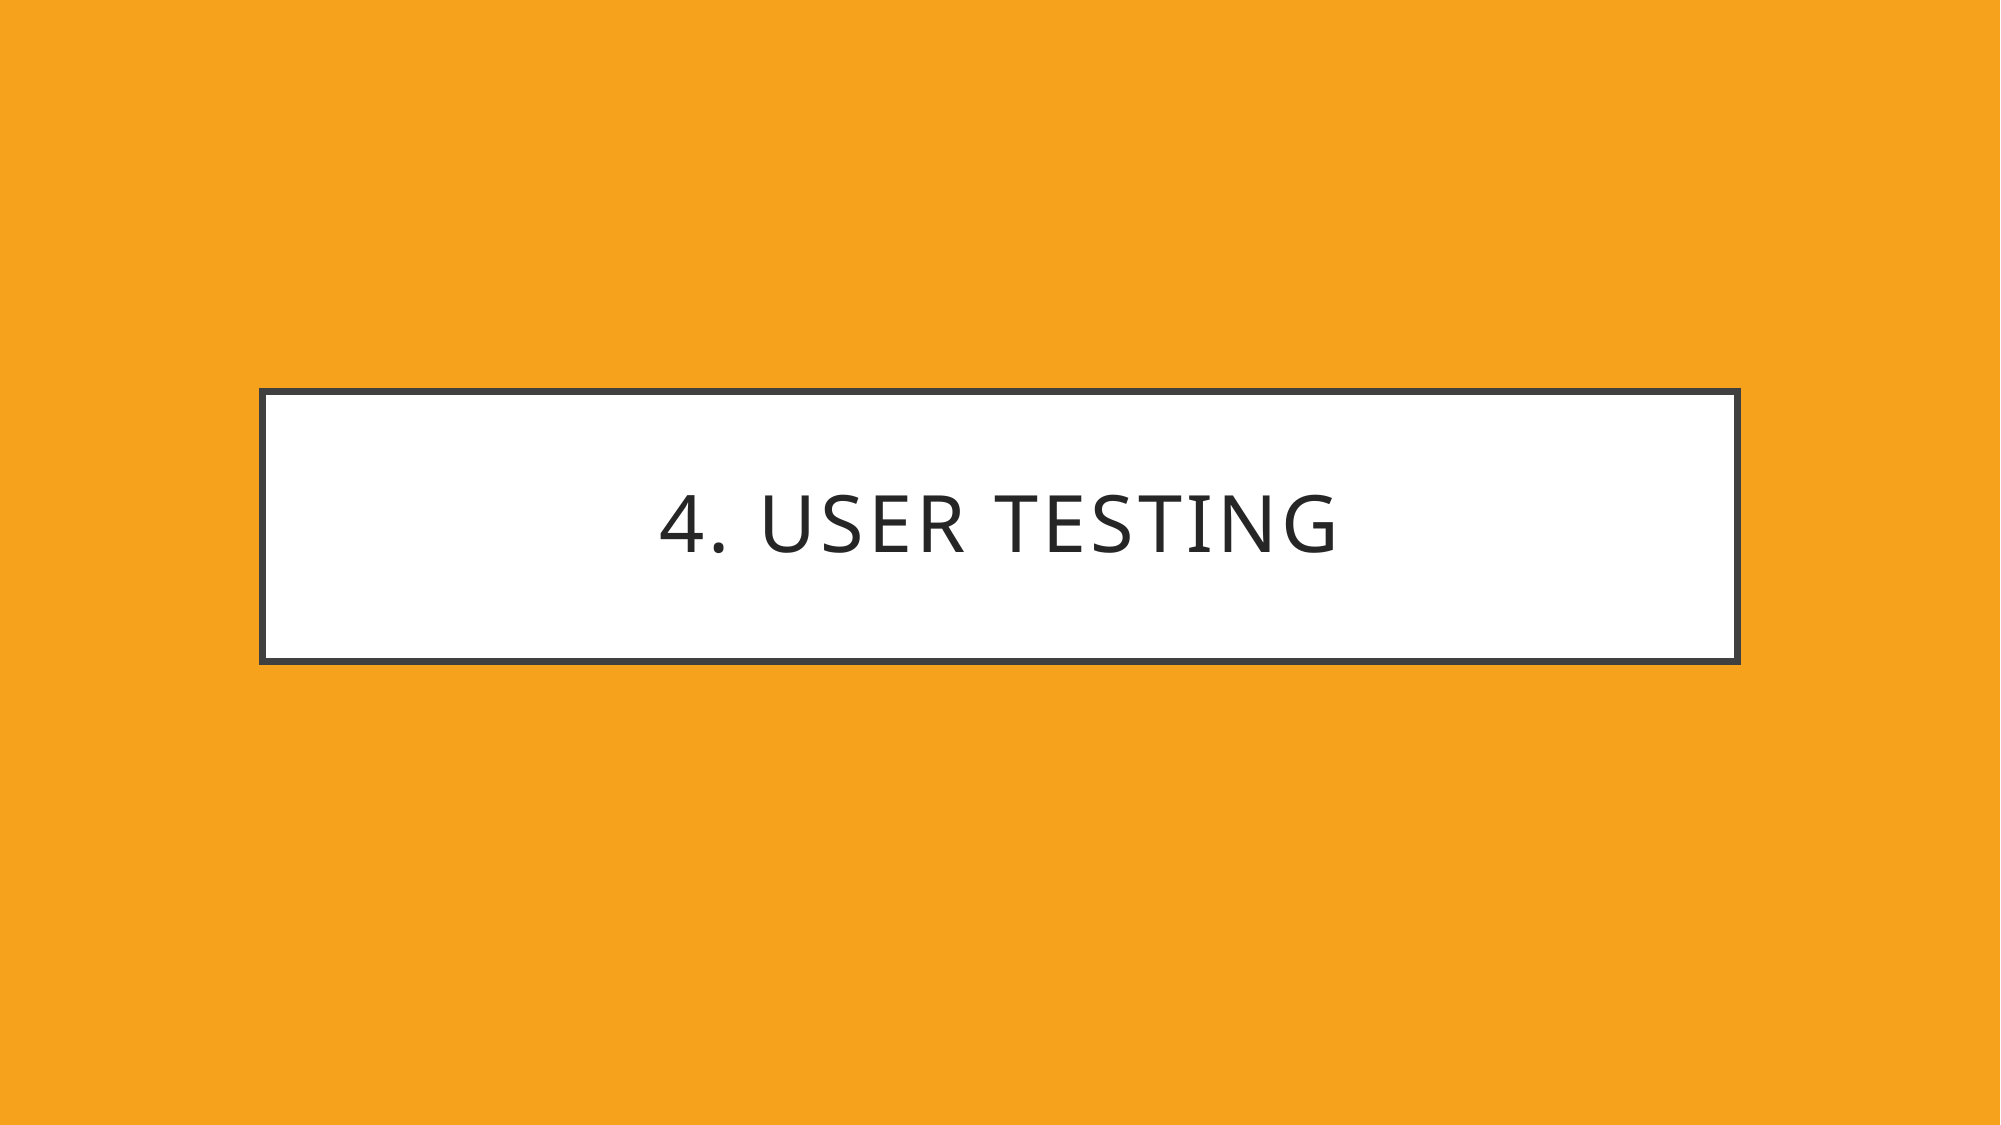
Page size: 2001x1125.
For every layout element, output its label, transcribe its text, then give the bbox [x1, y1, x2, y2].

title 4. USER TESTING [259, 388, 1741, 665]
